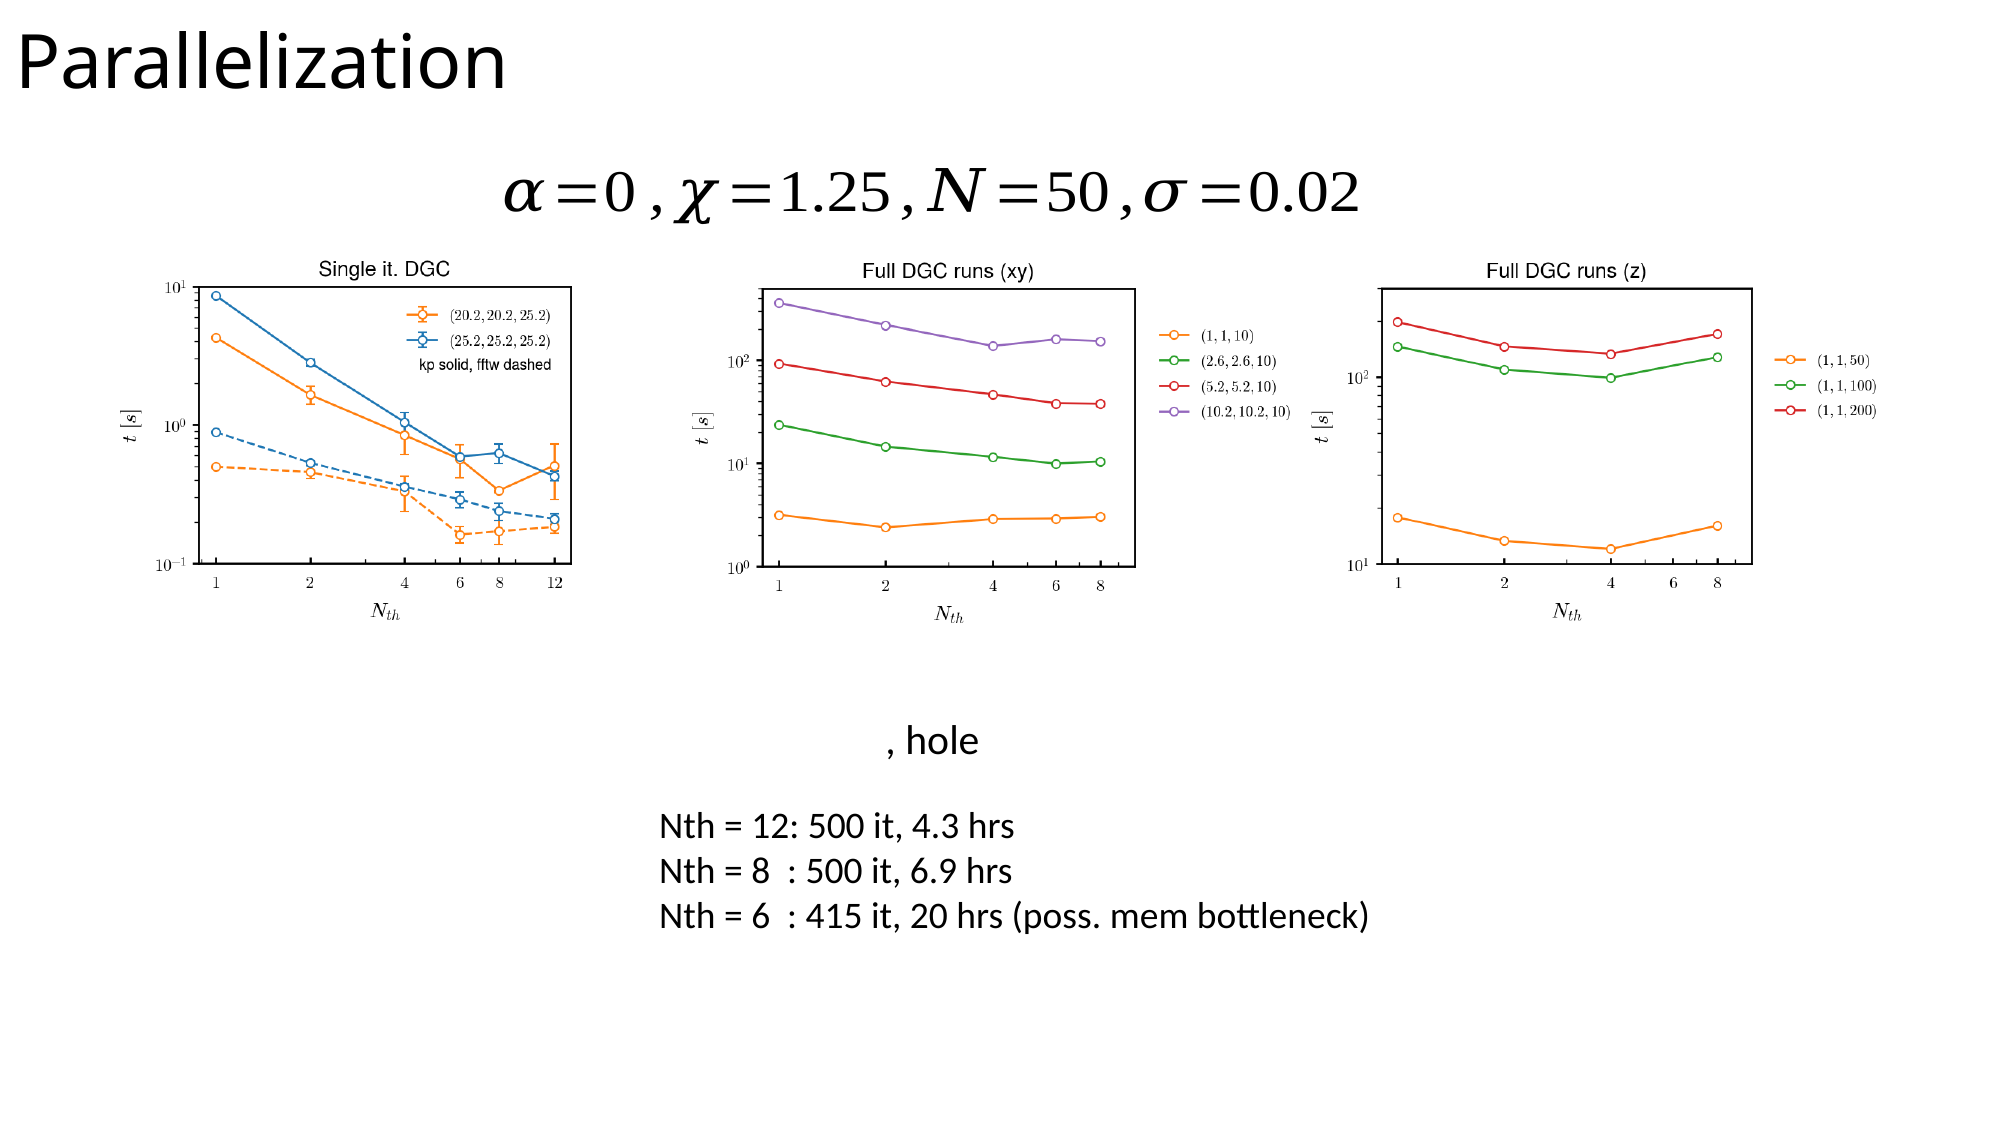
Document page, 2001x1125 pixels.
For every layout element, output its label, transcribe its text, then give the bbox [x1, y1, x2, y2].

text_box Nth = 12: 500 it, 4.3 hrs Nth = 8 : 500 it, 6.9 hrs Nth = 6 : 415 it, 20 hrs (poss. mem bottleneck) [644, 793, 1437, 944]
picture [683, 255, 1889, 632]
picture [111, 253, 578, 629]
title Parallelization [0, 0, 656, 128]
